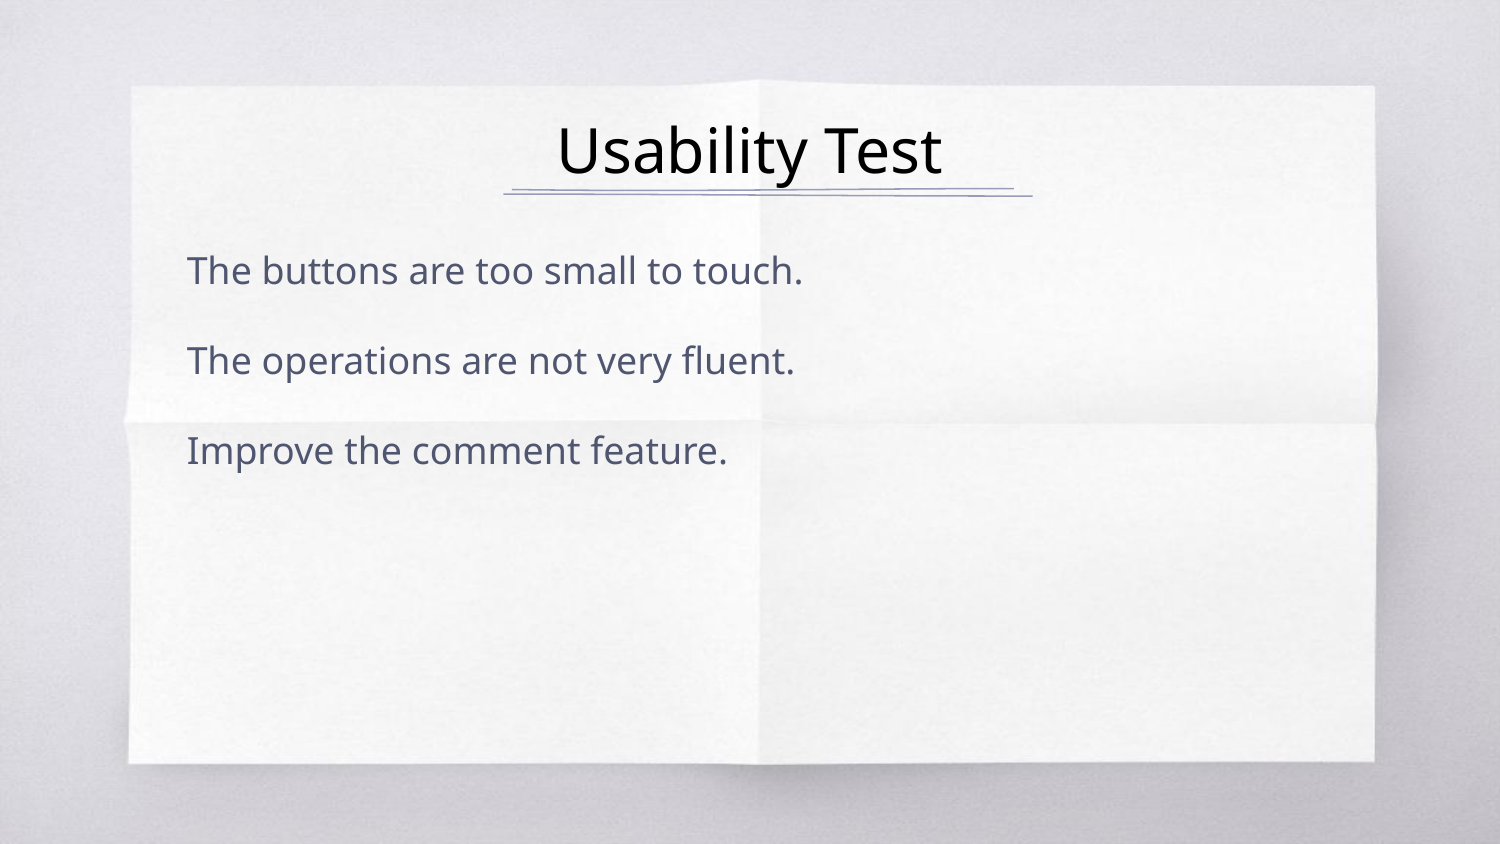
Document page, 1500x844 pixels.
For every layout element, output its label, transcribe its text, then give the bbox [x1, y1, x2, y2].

picture [0, 0, 1500, 844]
title Usability Test [168, 84, 1332, 197]
list The buttons are too small to touch. The operations are not very fluent. Improve the comment feature. [175, 236, 1334, 739]
